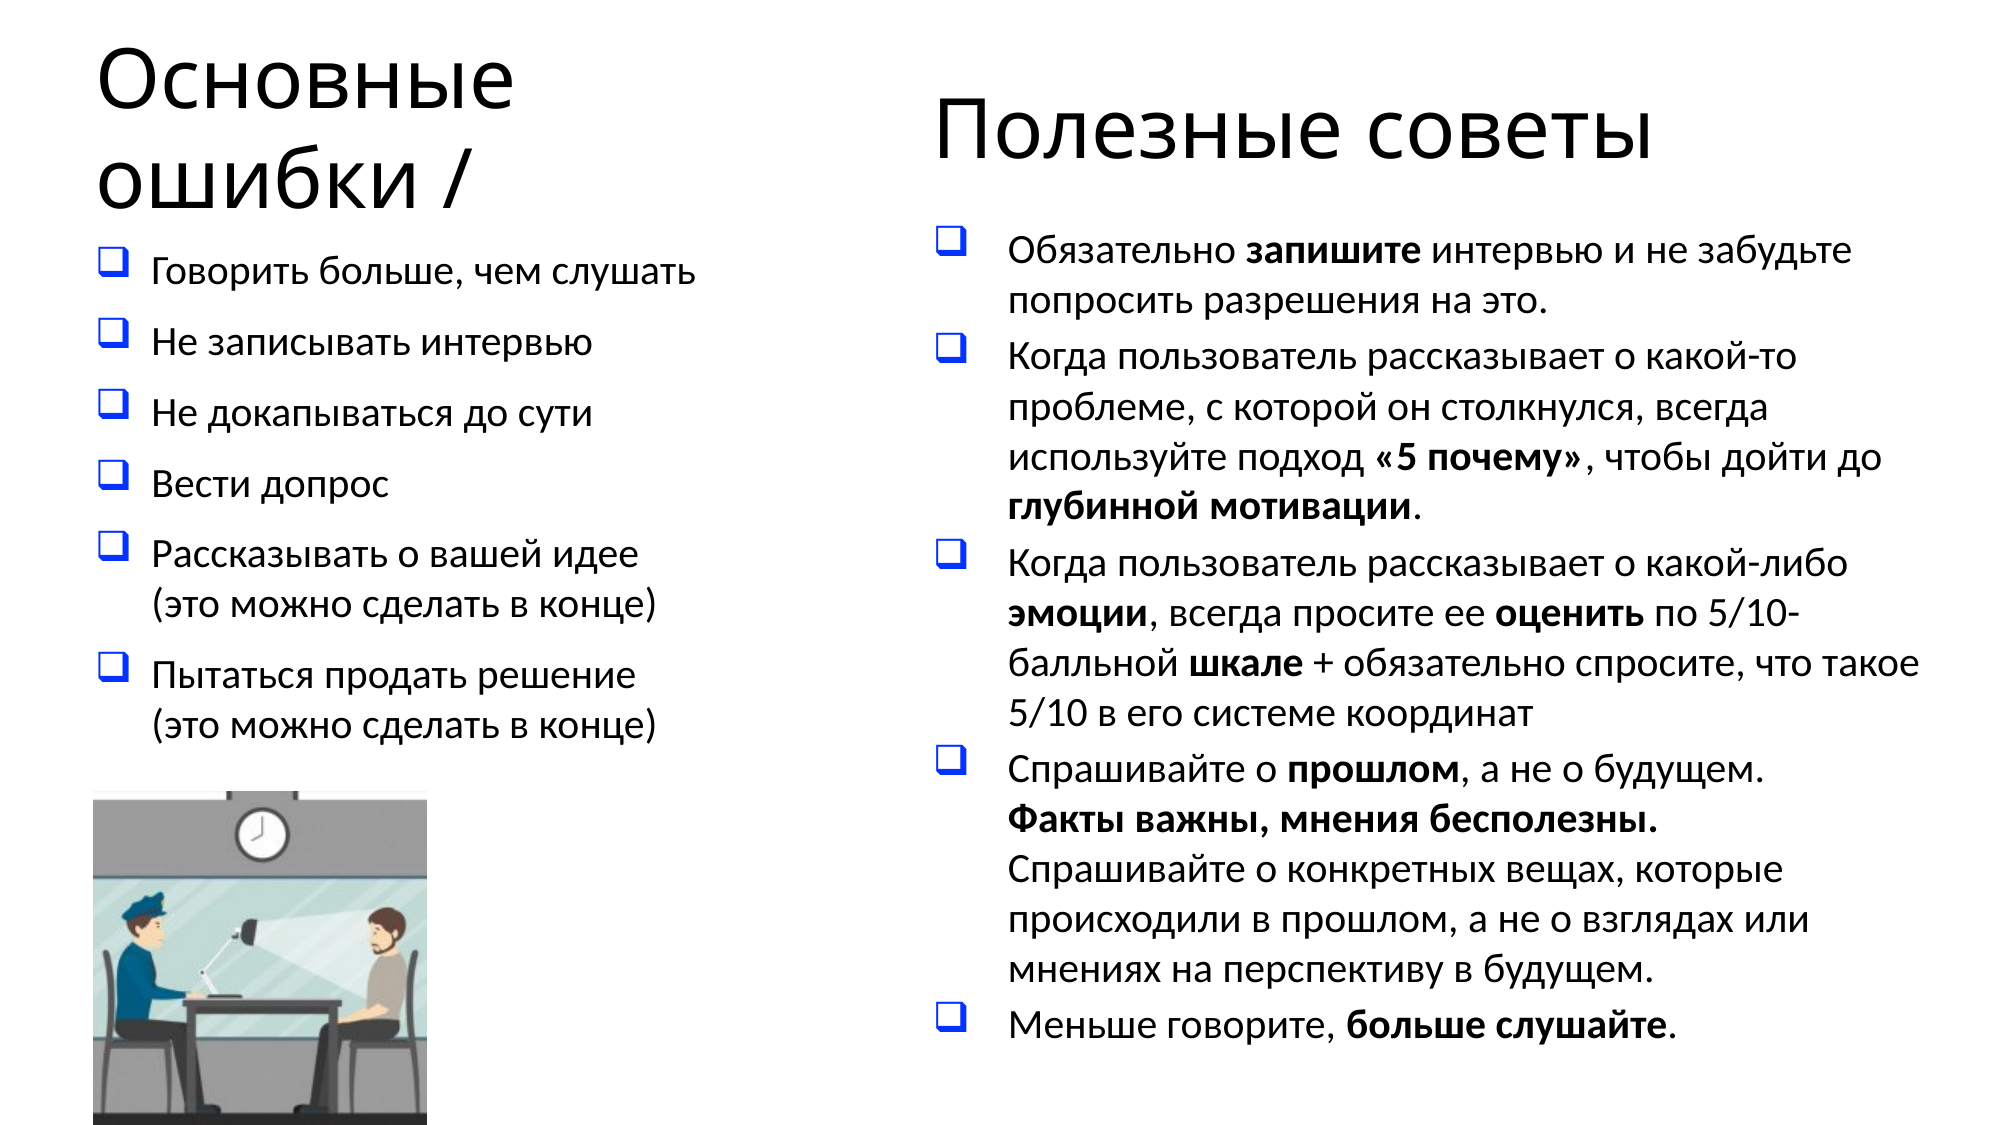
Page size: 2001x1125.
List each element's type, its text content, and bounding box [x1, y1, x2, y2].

picture [93, 791, 427, 1125]
title Основные ошибки / [93, 23, 856, 226]
text_box Говорить больше, чем слушать Не записывать интервью Не докапываться до сути Вести допрос Рассказывать о вашей идее (это можно сделать в конце) Пытаться продать решение (это можно сделать в конце) [93, 219, 824, 748]
text_box Обязательно запишите интервью и не забудьте попросить разрешения на это. Когда пользователь рассказывает о какой-то проблеме, с которой он столкнулся, всегда используйте подход «5 почему», чтобы дойти до глубинной мотивации. Когда пользователь рассказывает о какой-либо эмоции, всегда просите ее оценить по 5/10-балльной шкале + обязательно спросите, что такое 5/10 в его системе координат Спрашивайте о прошлом, а не о будущем. Факты важны, мнения бесполезны. Спрашивайте о конкретных вещах, которые происходили в прошлом, а не о взглядах или мнениях на перспективу в будущем. Меньше говорите, больше слушайте. [930, 219, 1968, 1082]
text_box Полезные советы [930, 73, 1671, 176]
